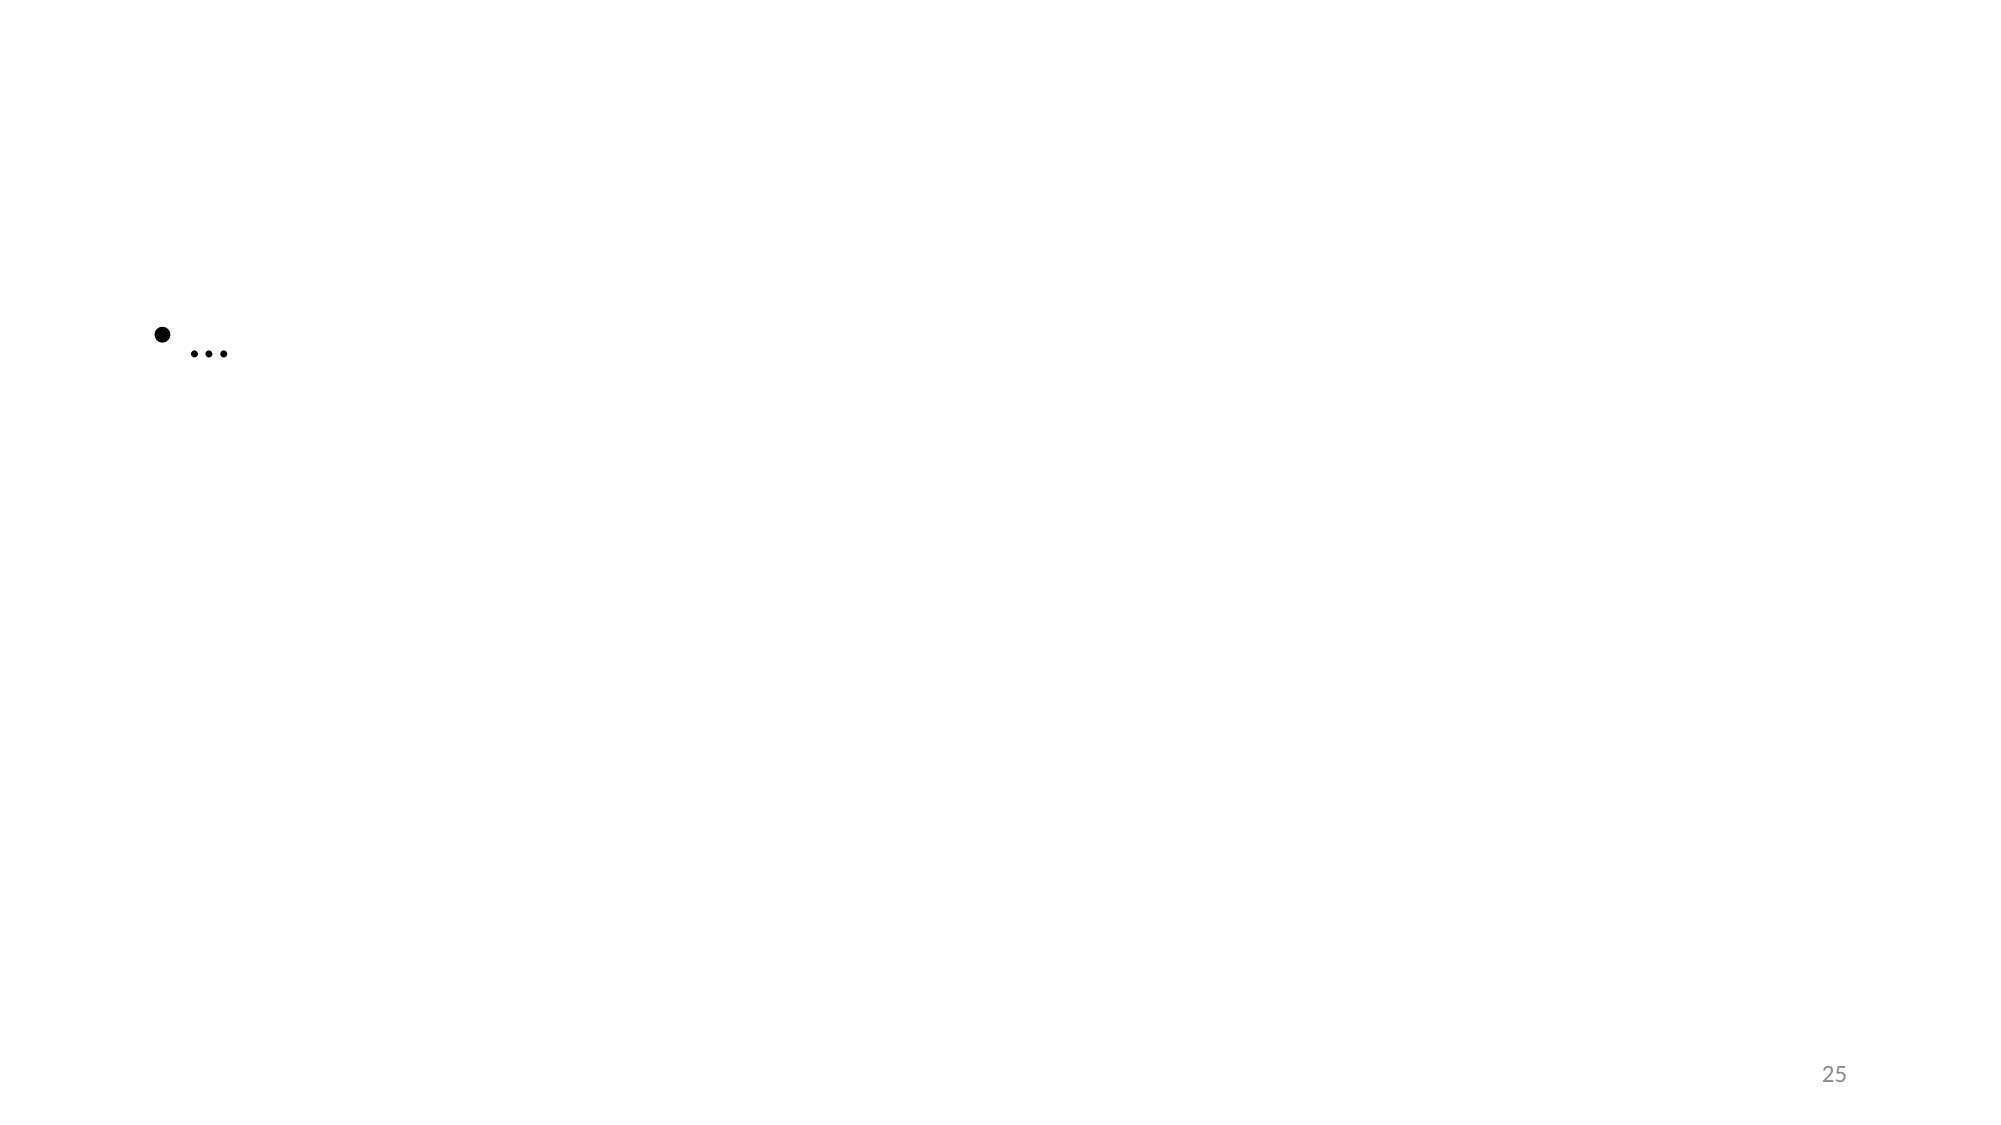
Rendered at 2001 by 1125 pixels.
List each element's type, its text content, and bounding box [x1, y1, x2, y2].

slide_number 25 [1412, 1042, 1863, 1103]
list … [137, 299, 1863, 1014]
